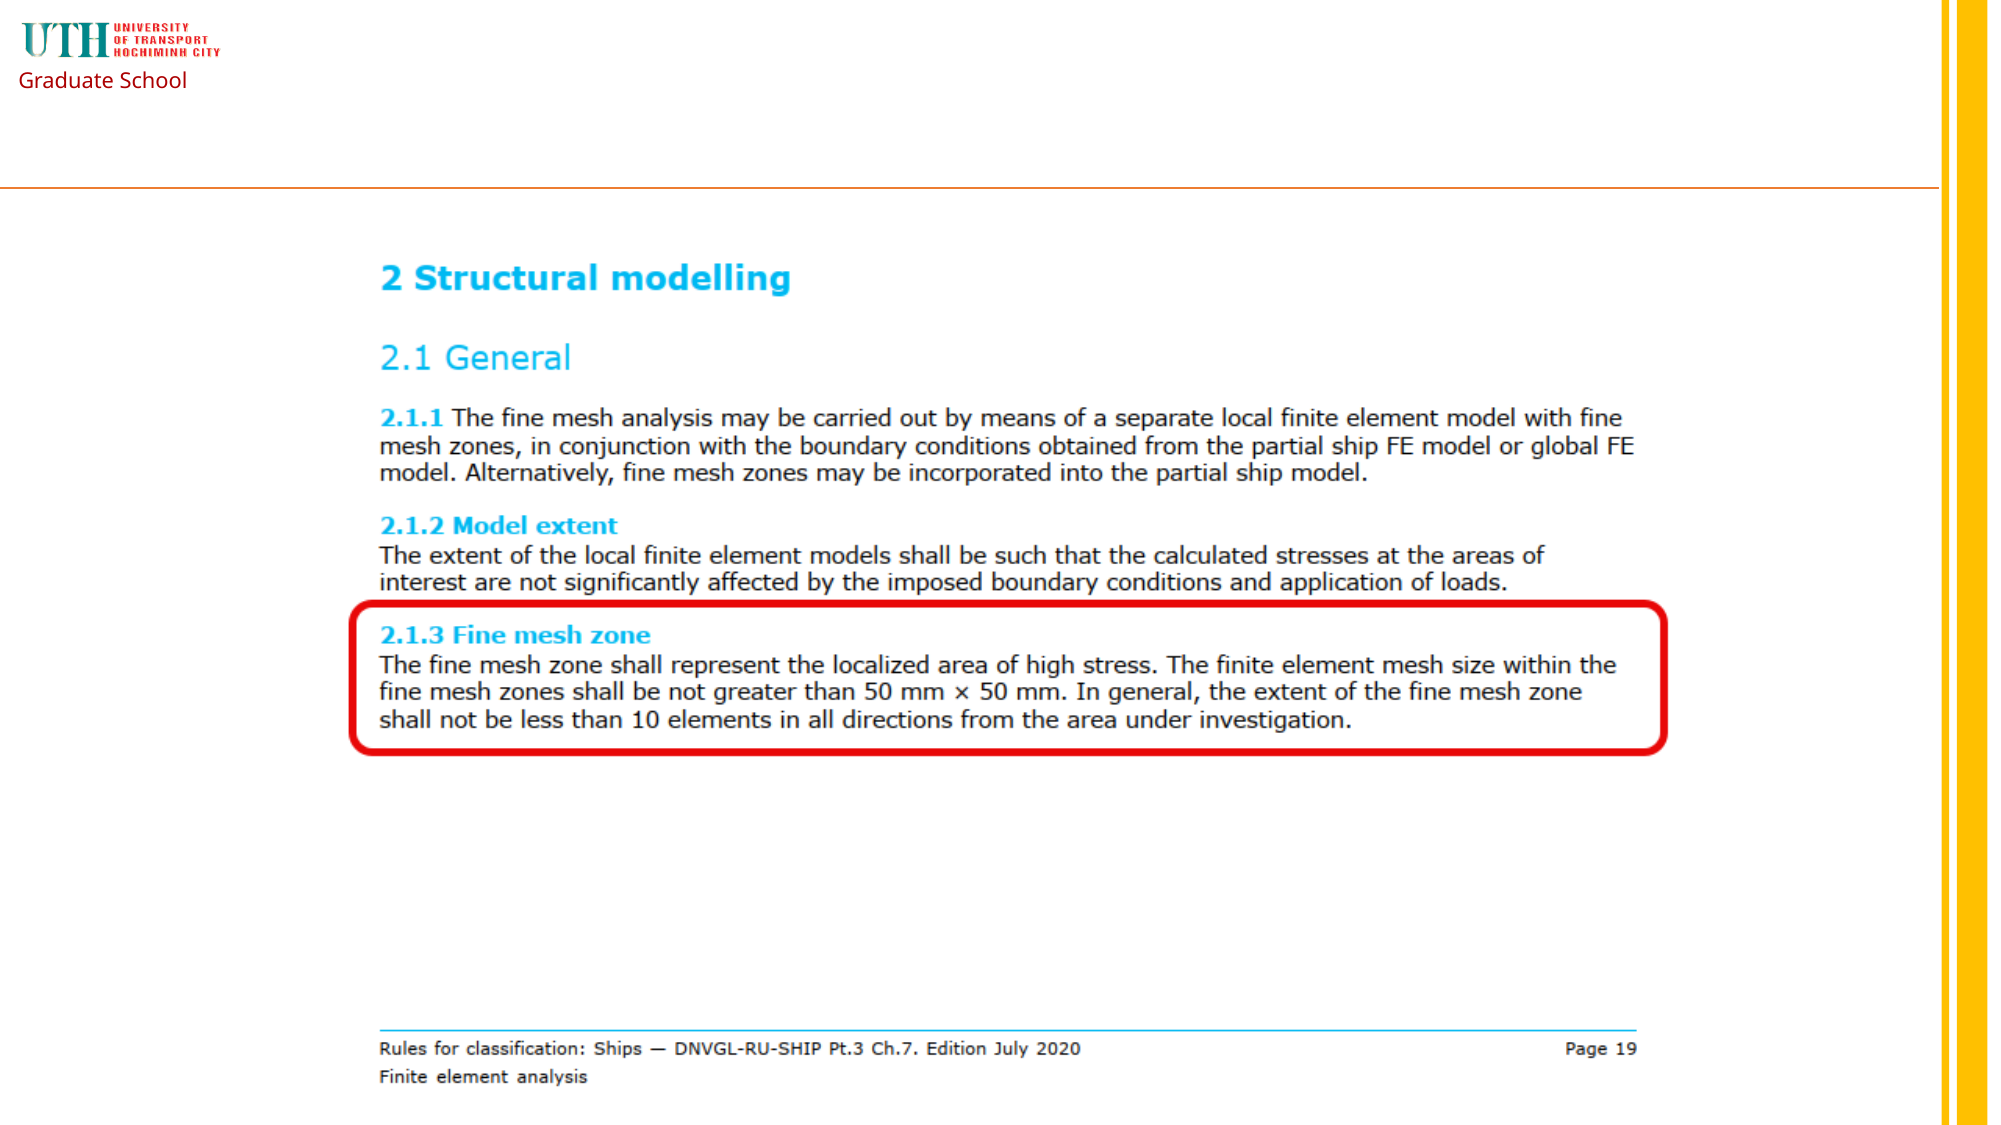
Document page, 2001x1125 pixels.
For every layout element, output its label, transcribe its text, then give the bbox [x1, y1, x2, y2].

text_box Graduate School [0, 59, 207, 101]
picture [15, 16, 229, 65]
picture [288, 245, 1712, 1103]
